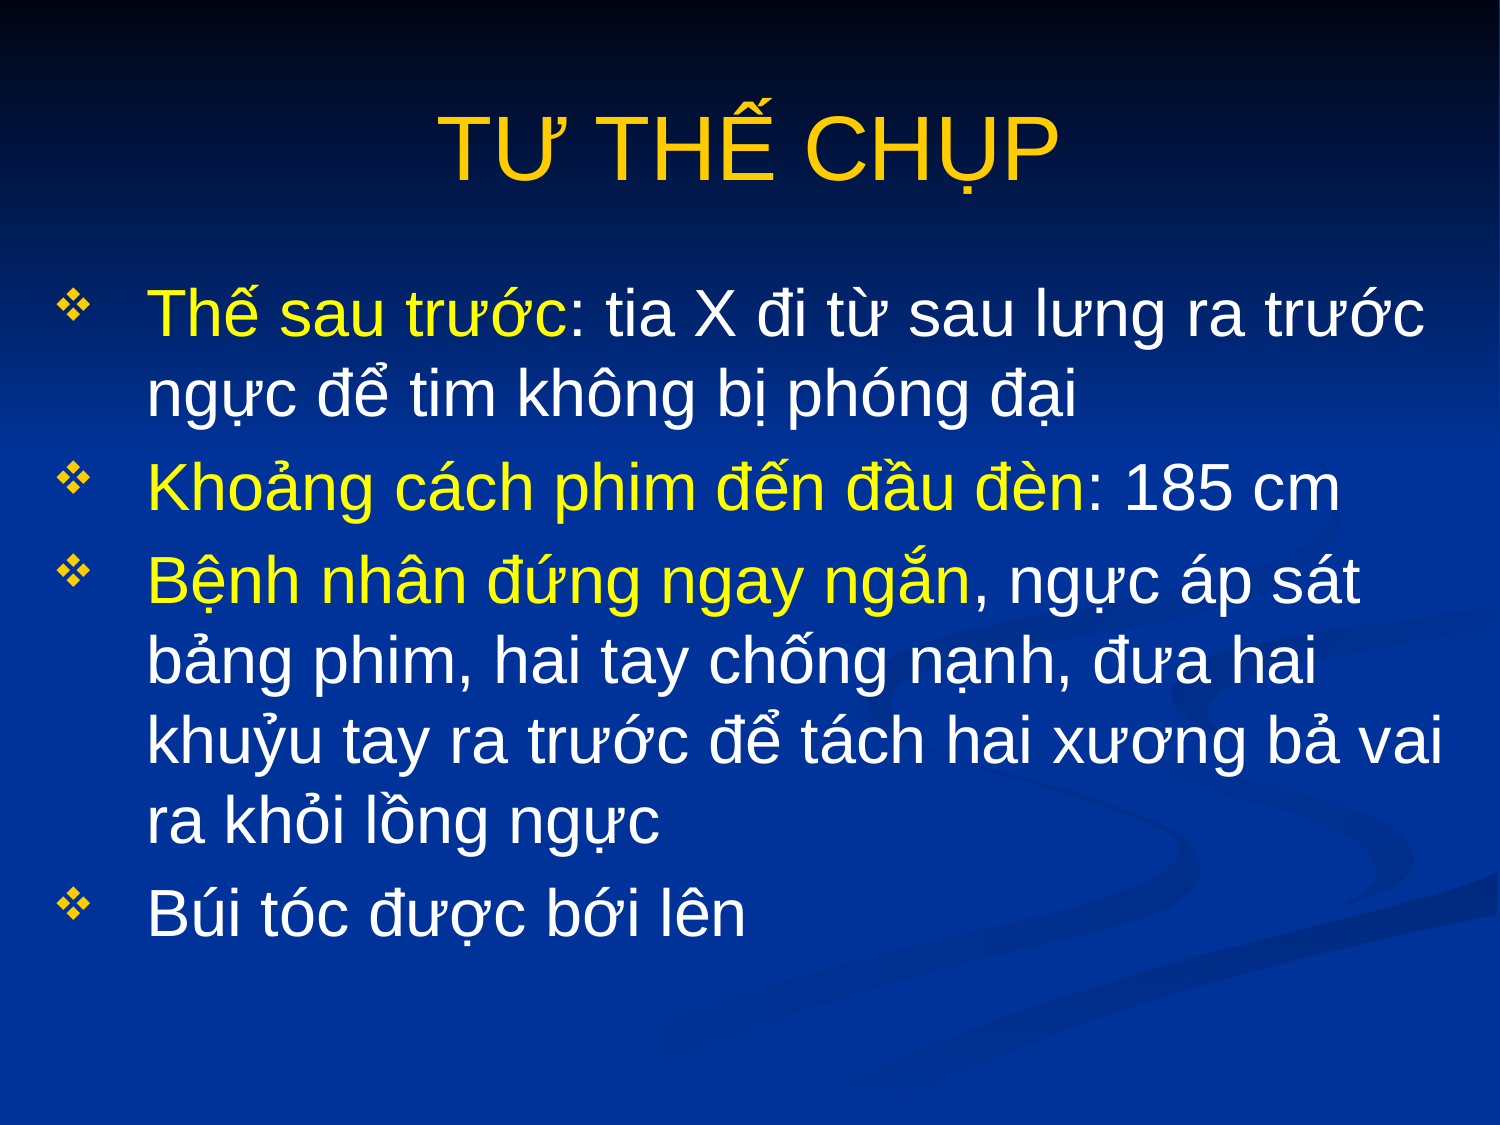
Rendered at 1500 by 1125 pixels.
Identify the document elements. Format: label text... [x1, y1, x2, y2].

list Thế sau trước: tia X đi từ sau lưng ra trước ngực để tim không bị phóng đại Khoảng cách phim đến đầu đèn: 185 cm Bệnh nhân đứng ngay ngắn, ngực áp sát bảng phim, hai tay chống nạnh, đưa hai khuỷu tay ra trước để tách hai xương bả vai ra khỏi lồng ngực Búi tóc được bới lên [37, 262, 1476, 1063]
title TƯ THẾ CHỤP [74, 49, 1426, 238]
